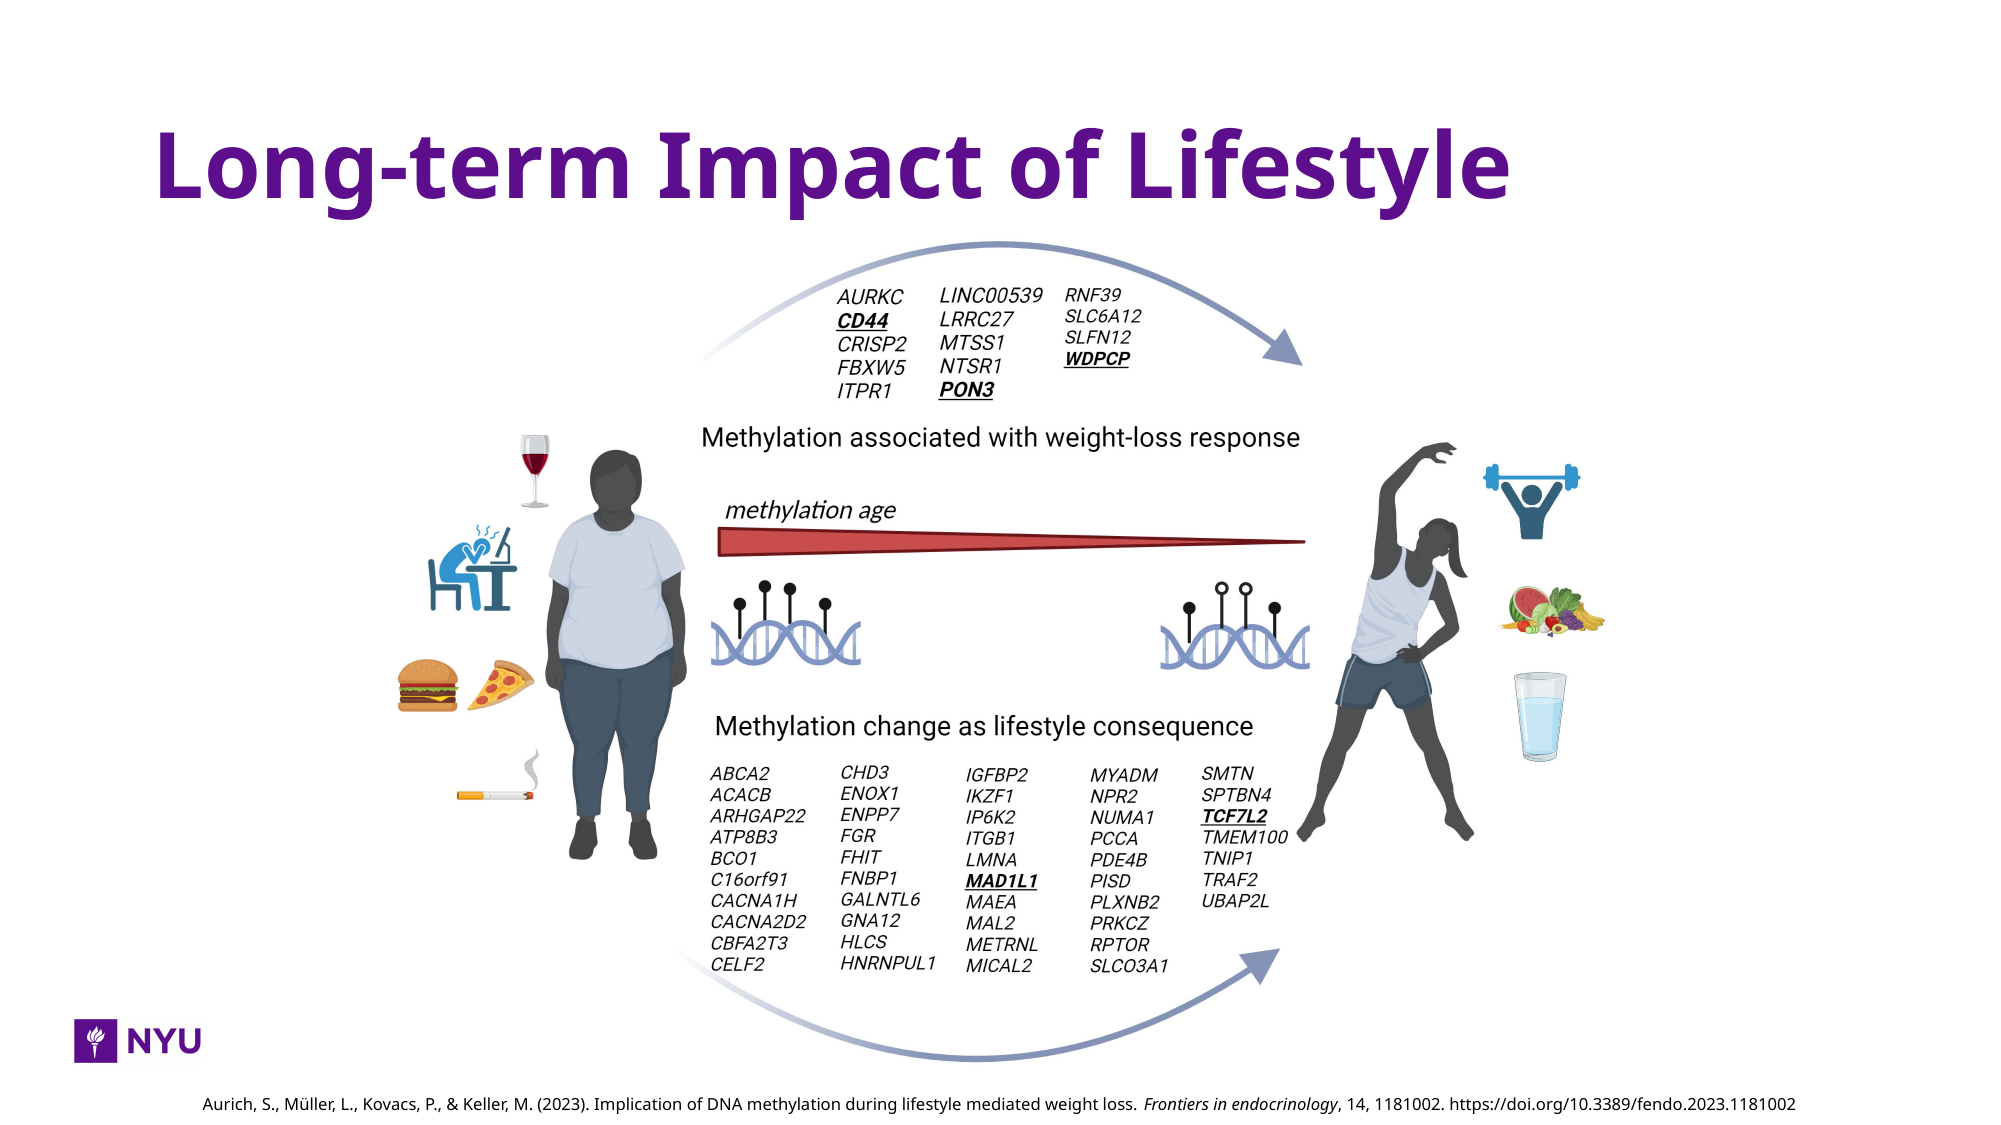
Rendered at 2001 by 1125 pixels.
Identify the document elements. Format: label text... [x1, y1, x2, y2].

text_box Aurich, S., Müller, L., Kovacs, P., & Keller, M. (2023). Implication of DNA methylation during lifestyle mediated weight loss. Frontiers in endocrinology, 14, 1181002. https://doi.org/10.3389/fendo.2023.1181002 [0, 1085, 2000, 1121]
picture [395, 238, 1605, 1066]
title Long-term Impact of Lifestyle [137, 59, 1863, 278]
picture [71, 1015, 204, 1066]
